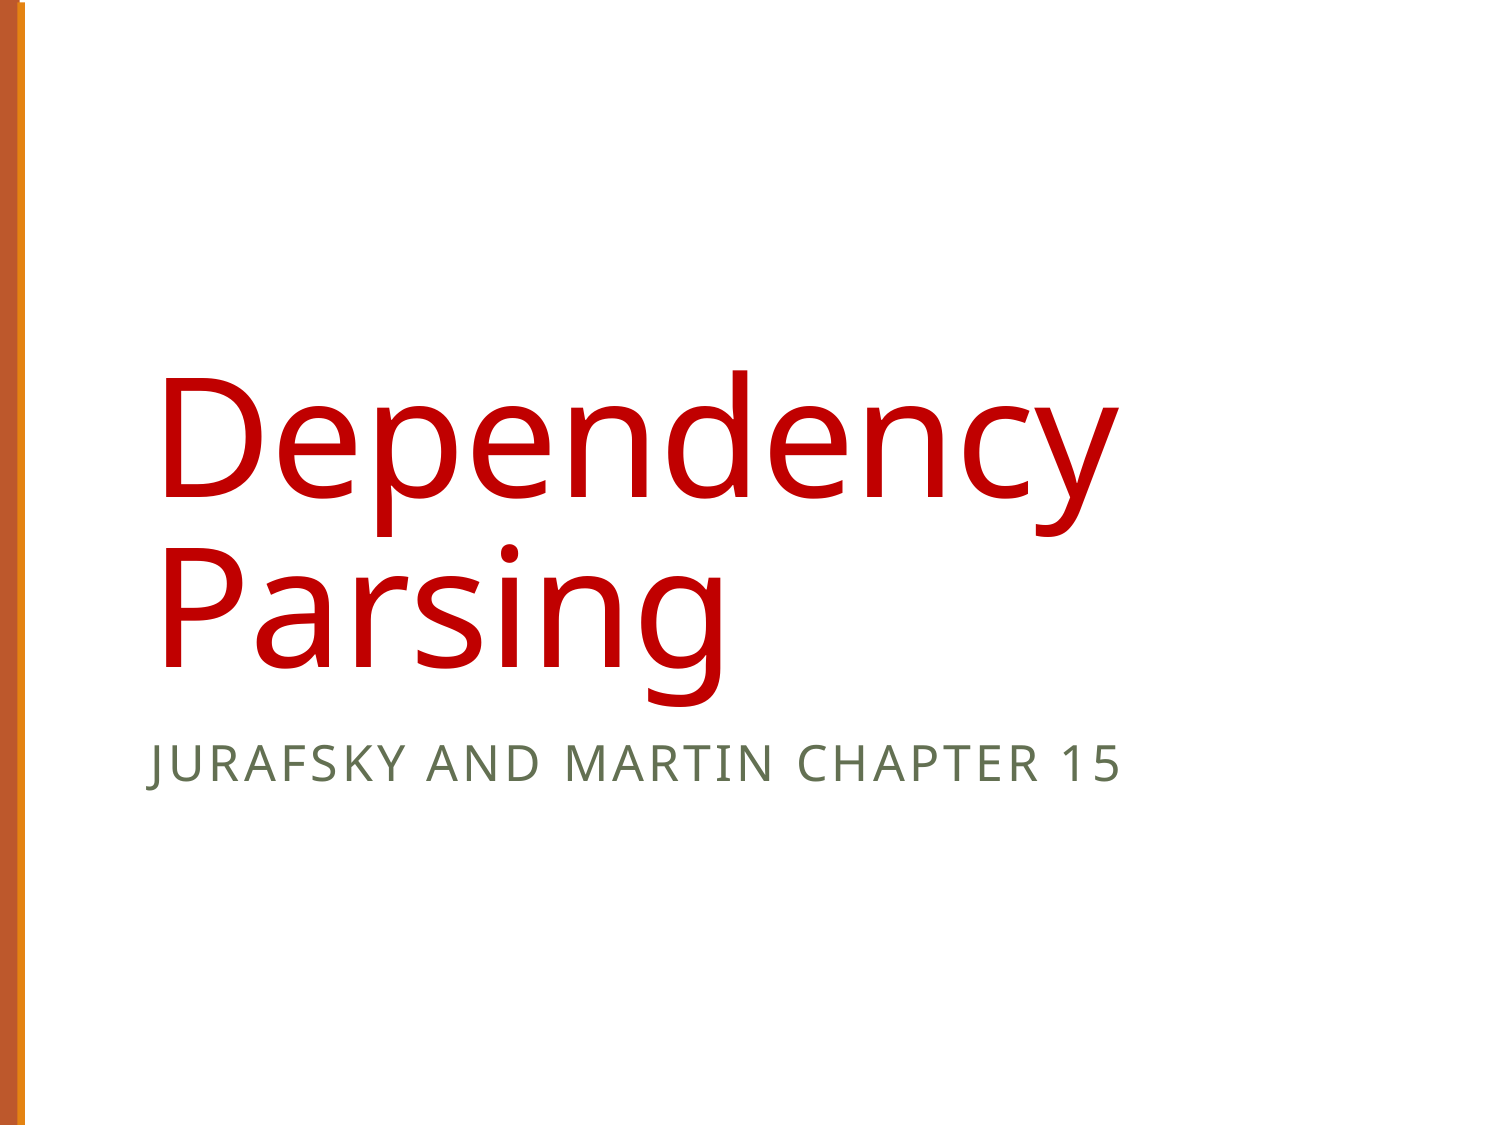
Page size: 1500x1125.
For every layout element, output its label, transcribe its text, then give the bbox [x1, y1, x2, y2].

subtitle Jurafsky and Martin Chapter 15 [135, 730, 1373, 919]
title Dependency Parsing [135, 124, 1373, 710]
